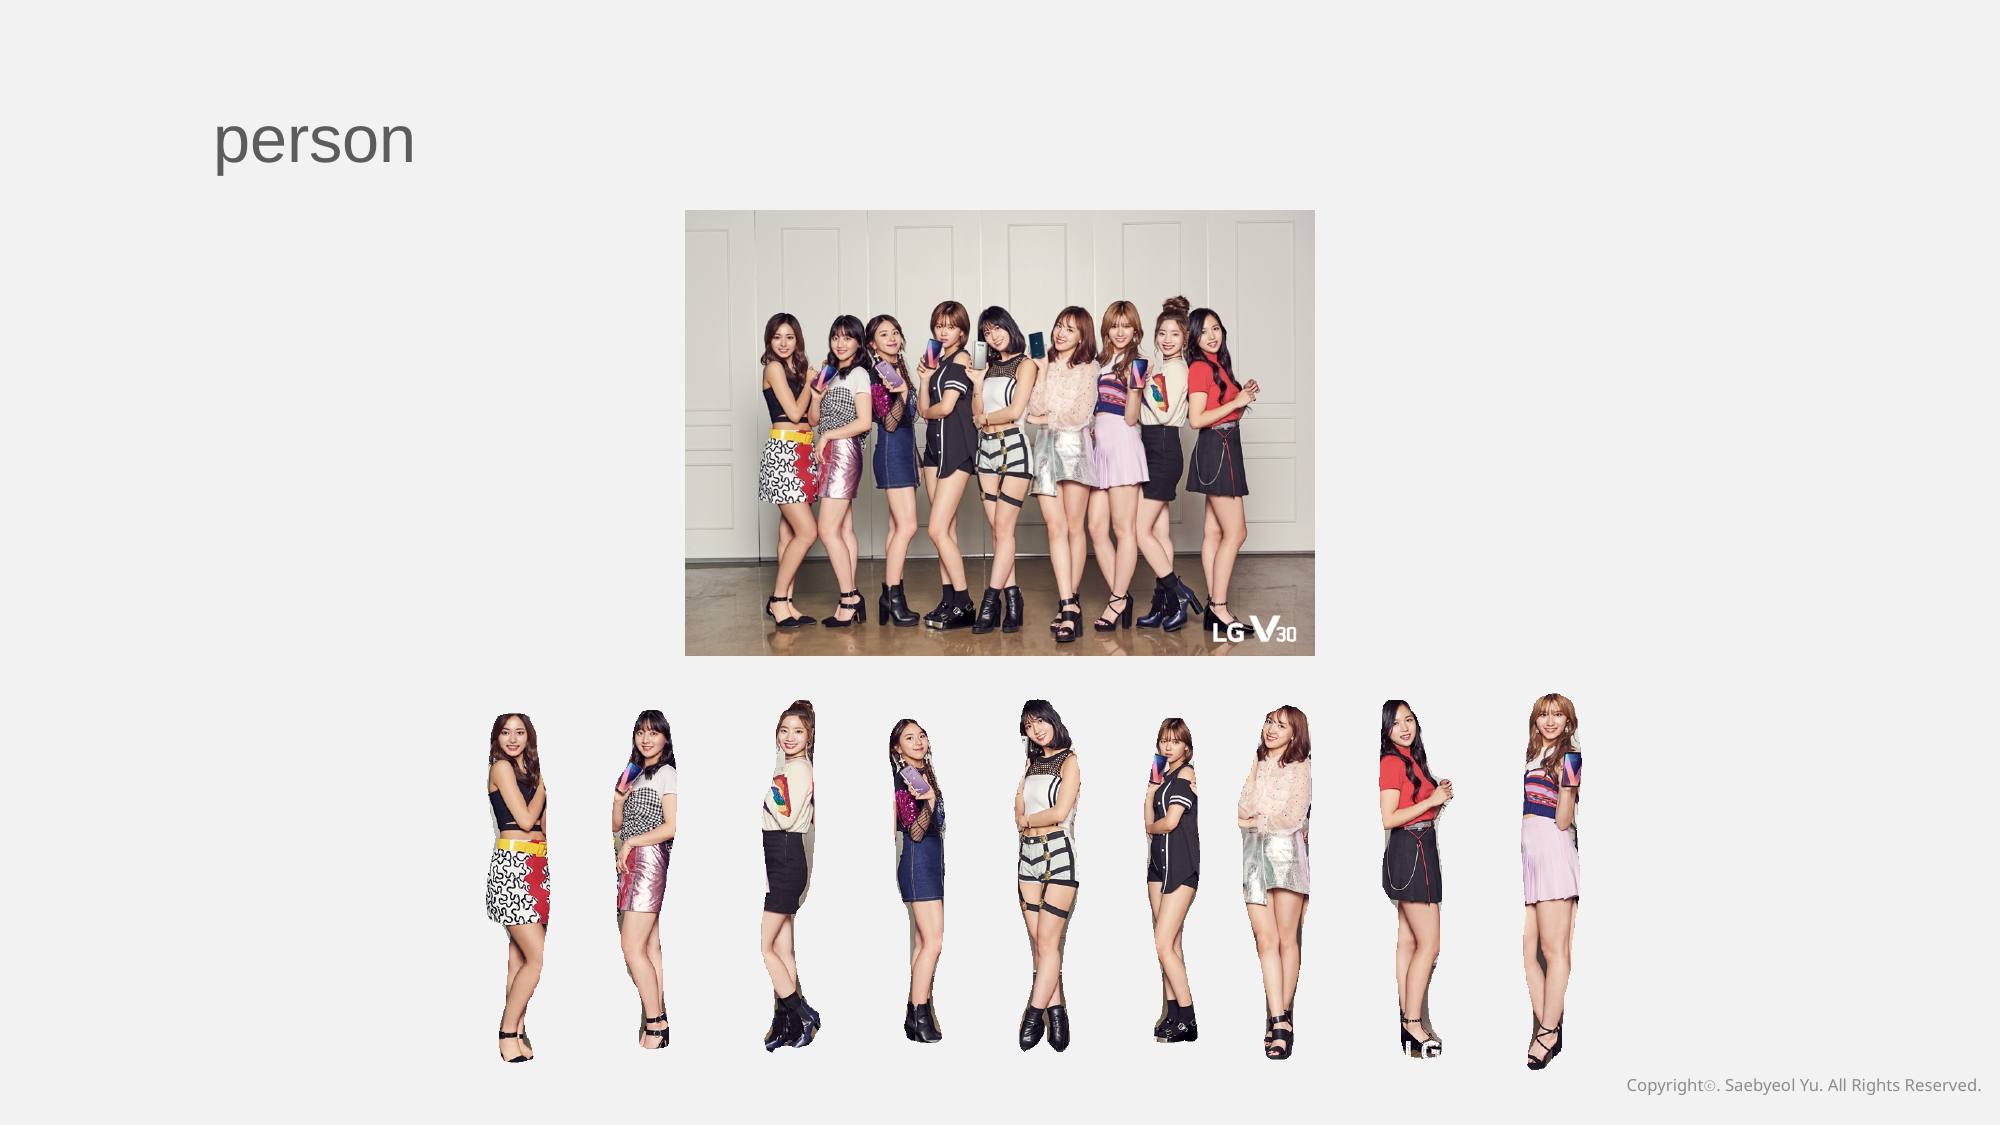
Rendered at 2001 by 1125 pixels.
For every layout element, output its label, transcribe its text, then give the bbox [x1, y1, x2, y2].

picture [1375, 699, 1457, 1060]
picture [1009, 699, 1085, 1060]
text_box person [116, 88, 515, 183]
picture [484, 701, 569, 1063]
picture [1141, 717, 1203, 1043]
picture [596, 709, 681, 1049]
picture [1231, 699, 1319, 1060]
picture [1513, 684, 1591, 1072]
picture [685, 210, 1315, 656]
picture [743, 697, 828, 1058]
picture [885, 717, 953, 1043]
